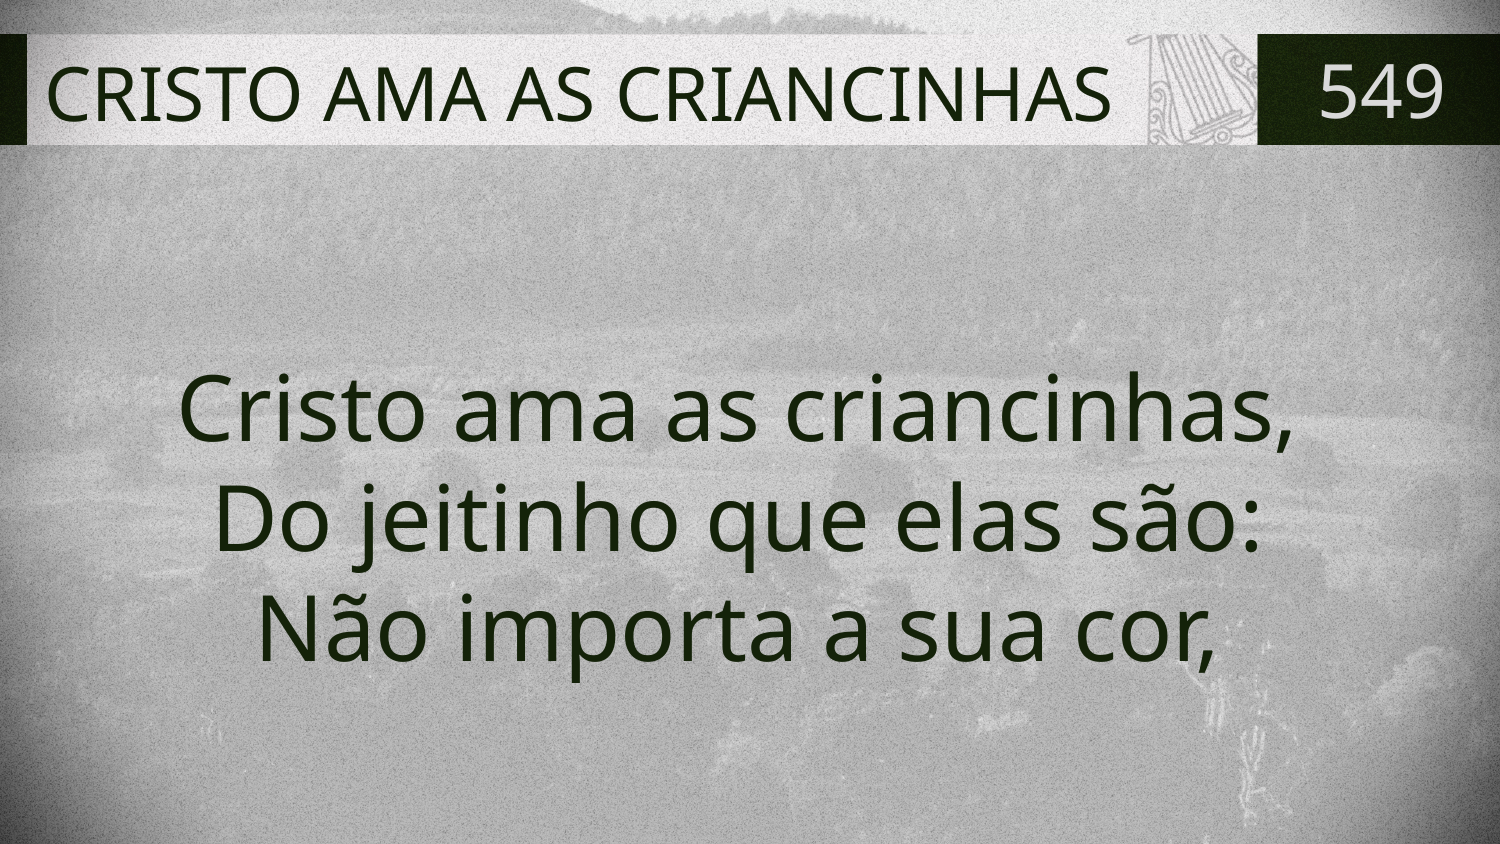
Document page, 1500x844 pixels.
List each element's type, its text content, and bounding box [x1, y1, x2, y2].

picture [0, 0, 1500, 185]
title CRISTO AMA AS CRIANCINHAS [29, 33, 1258, 151]
list Cristo ama as criancinhas, Do jeitinho que elas são: Não importa a sua cor, [0, 185, 1500, 844]
list 549 [1281, 36, 1483, 143]
